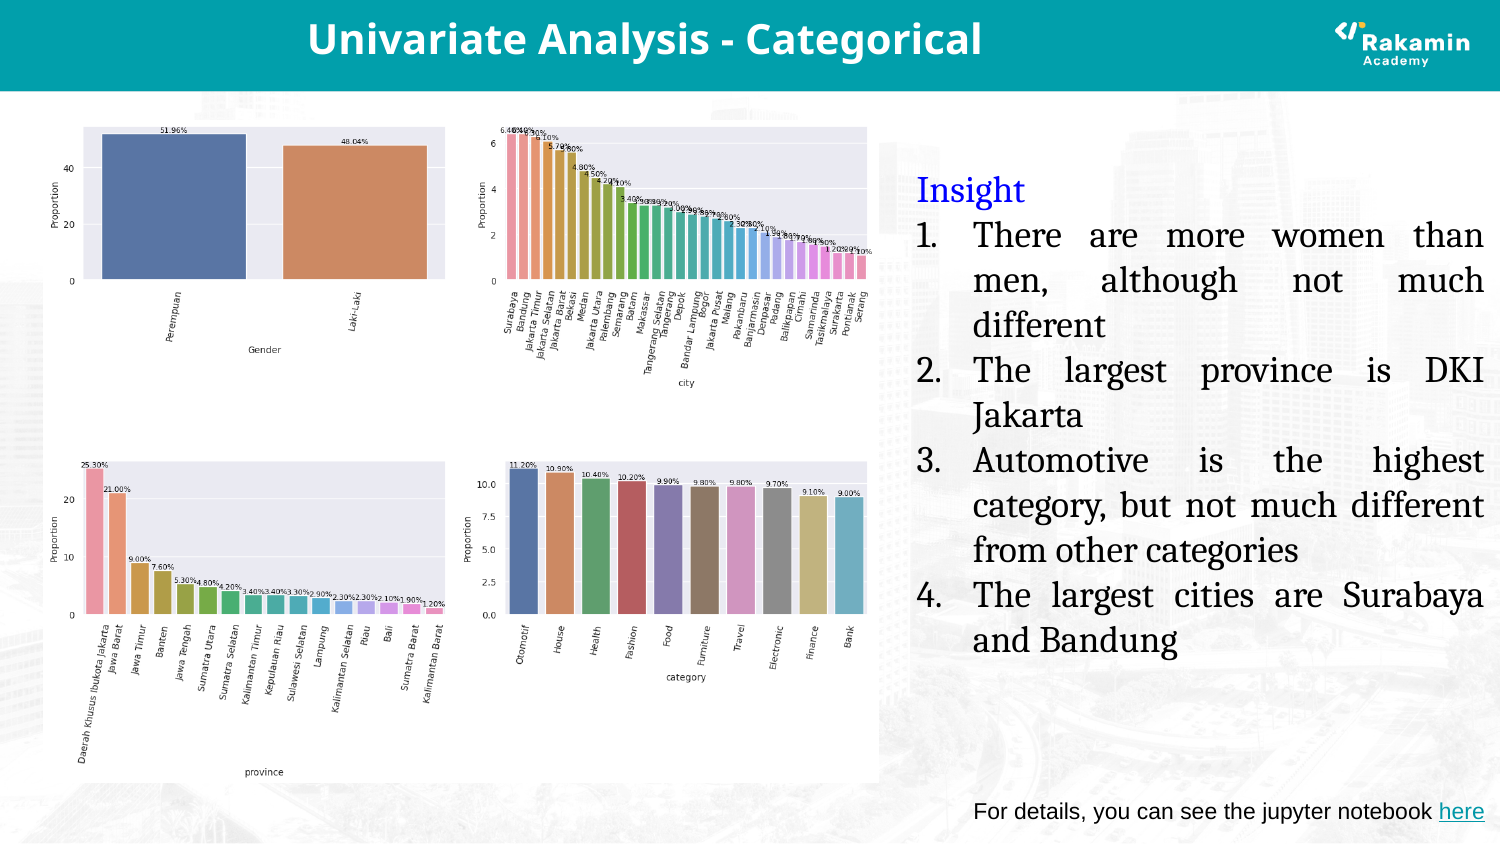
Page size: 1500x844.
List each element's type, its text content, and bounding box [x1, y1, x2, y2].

text_box Insight There are more women than men, although not much different The largest province is DKI Jakarta Automotive is the highest category, but not much different from other categories The largest cities are Surabaya and Bandung [901, 157, 1500, 712]
title Univariate Analysis - Categorical [0, 0, 1291, 92]
picture [0, 0, 1500, 844]
text_box For details, you can see the jupyter notebook here [763, 782, 1500, 838]
